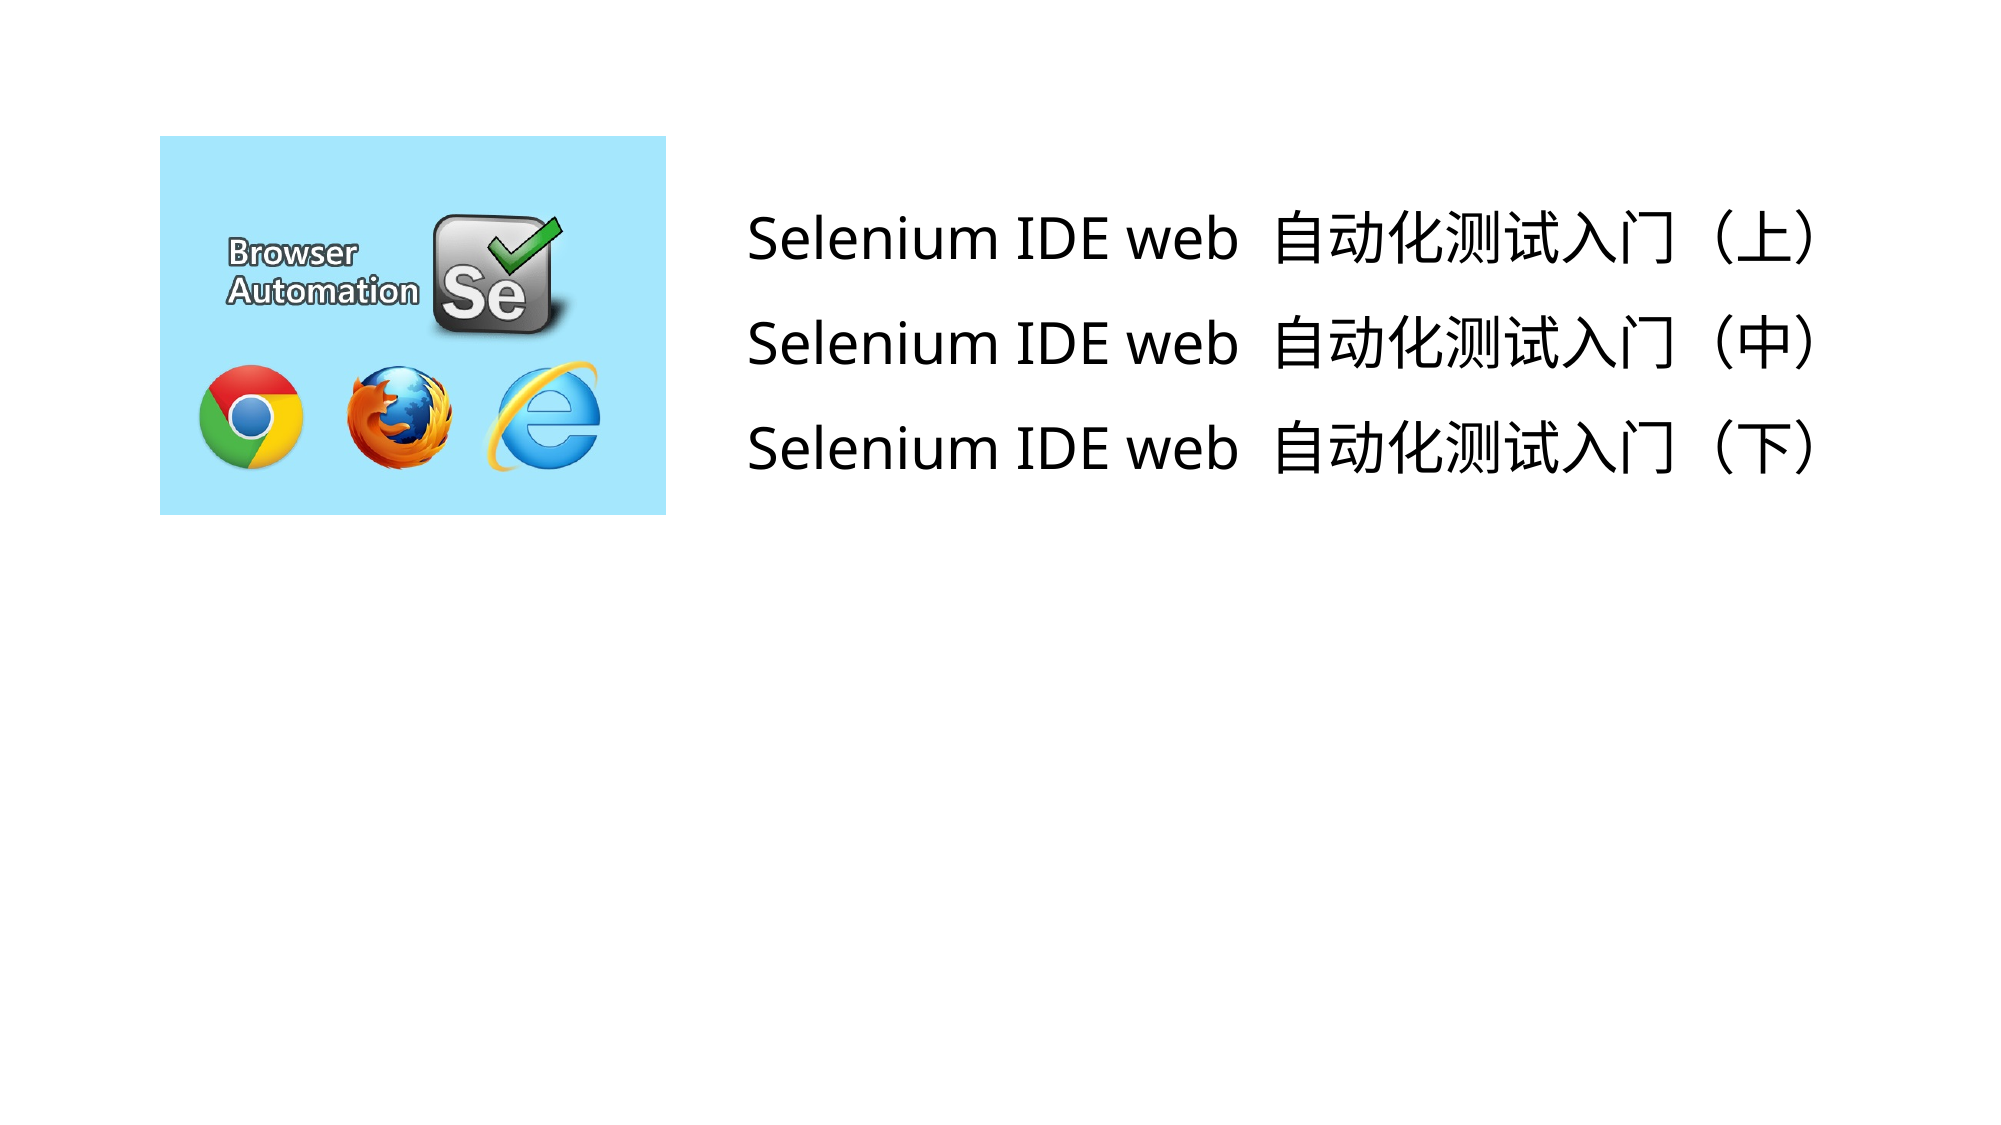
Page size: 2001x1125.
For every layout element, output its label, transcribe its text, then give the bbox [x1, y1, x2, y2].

picture [160, 136, 666, 515]
text_box Selenium IDE web 自动化测试入门（上） Selenium IDE web 自动化测试入门（中） Selenium IDE web 自动化测试入门（下） [732, 158, 1884, 489]
